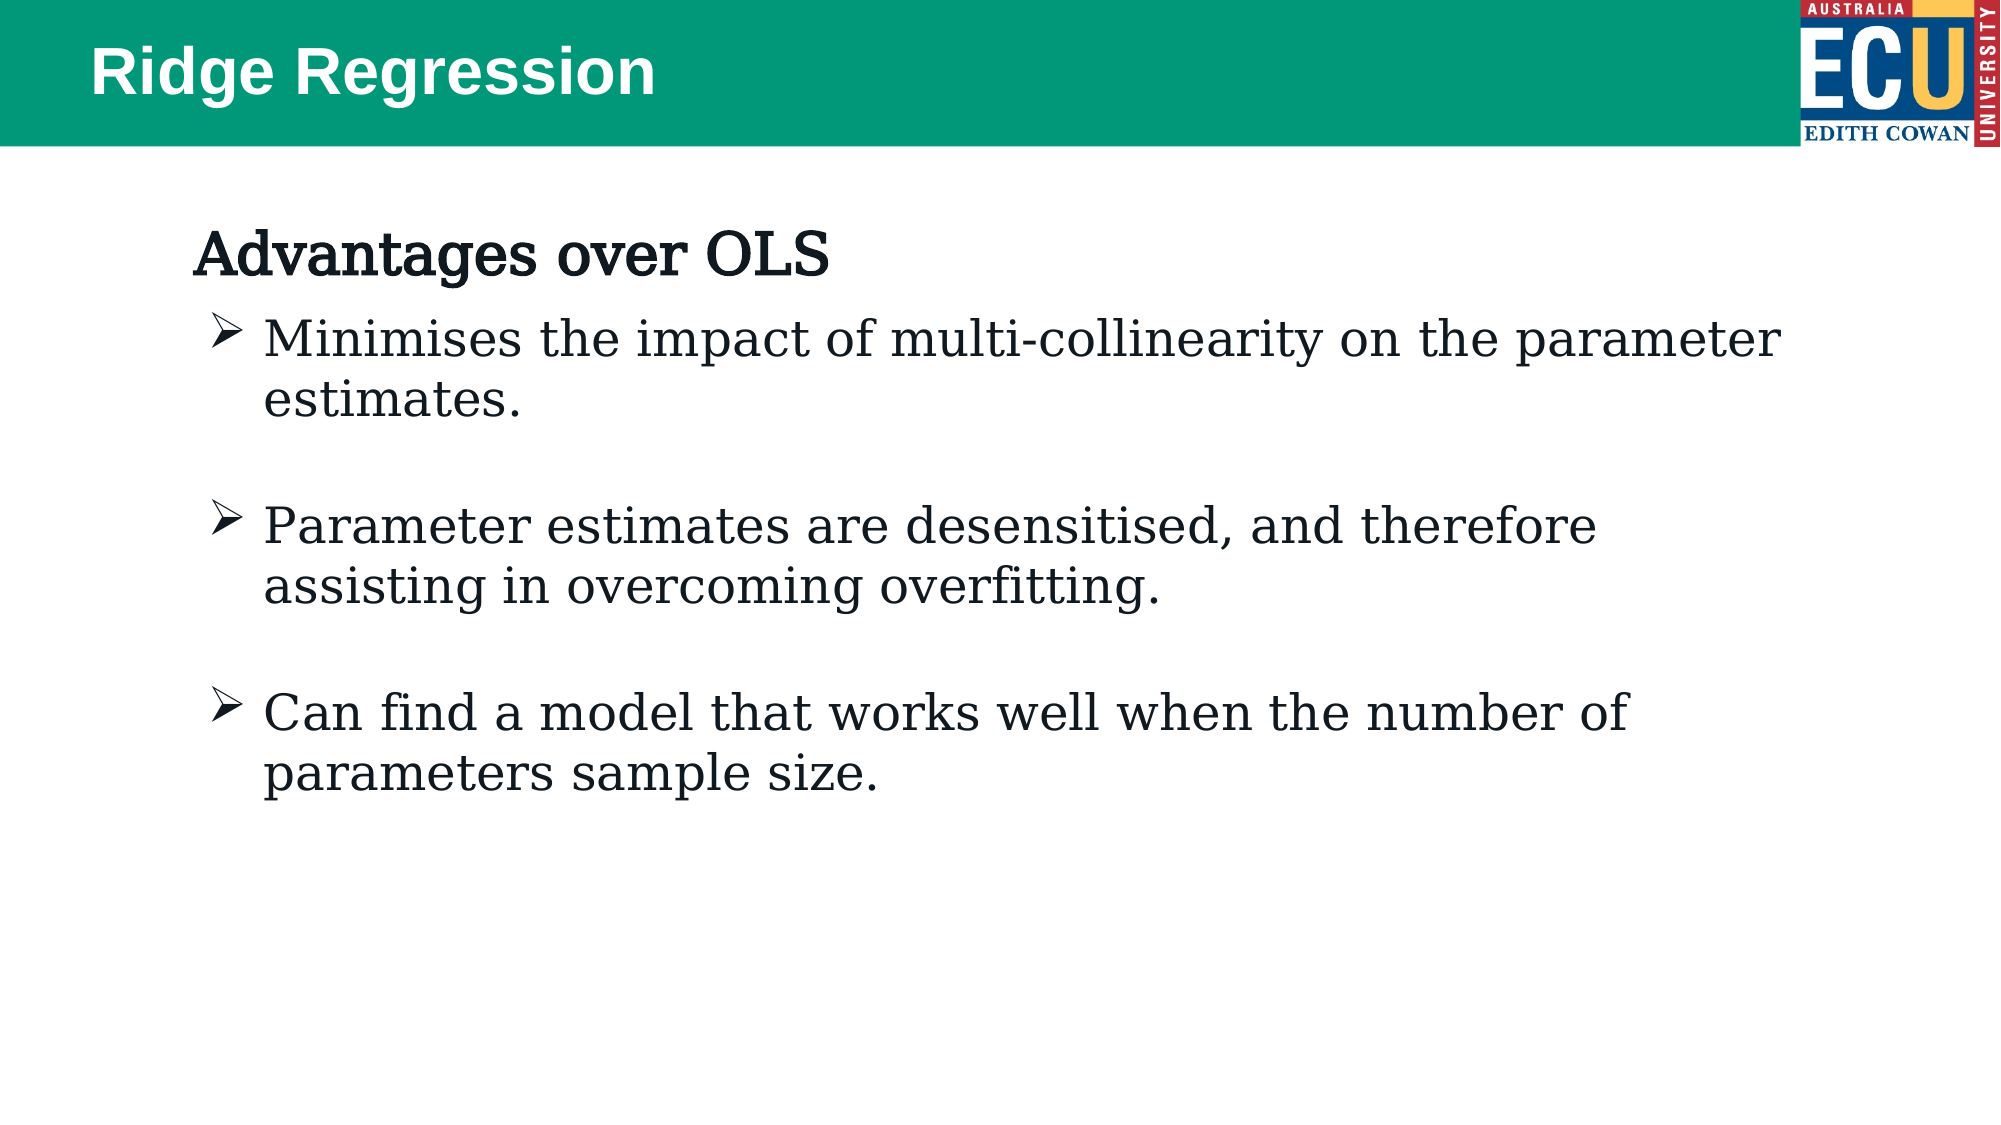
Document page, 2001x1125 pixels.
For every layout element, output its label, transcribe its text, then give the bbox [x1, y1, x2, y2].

title Ridge Regression [75, 0, 1801, 147]
picture [1801, 0, 2000, 147]
